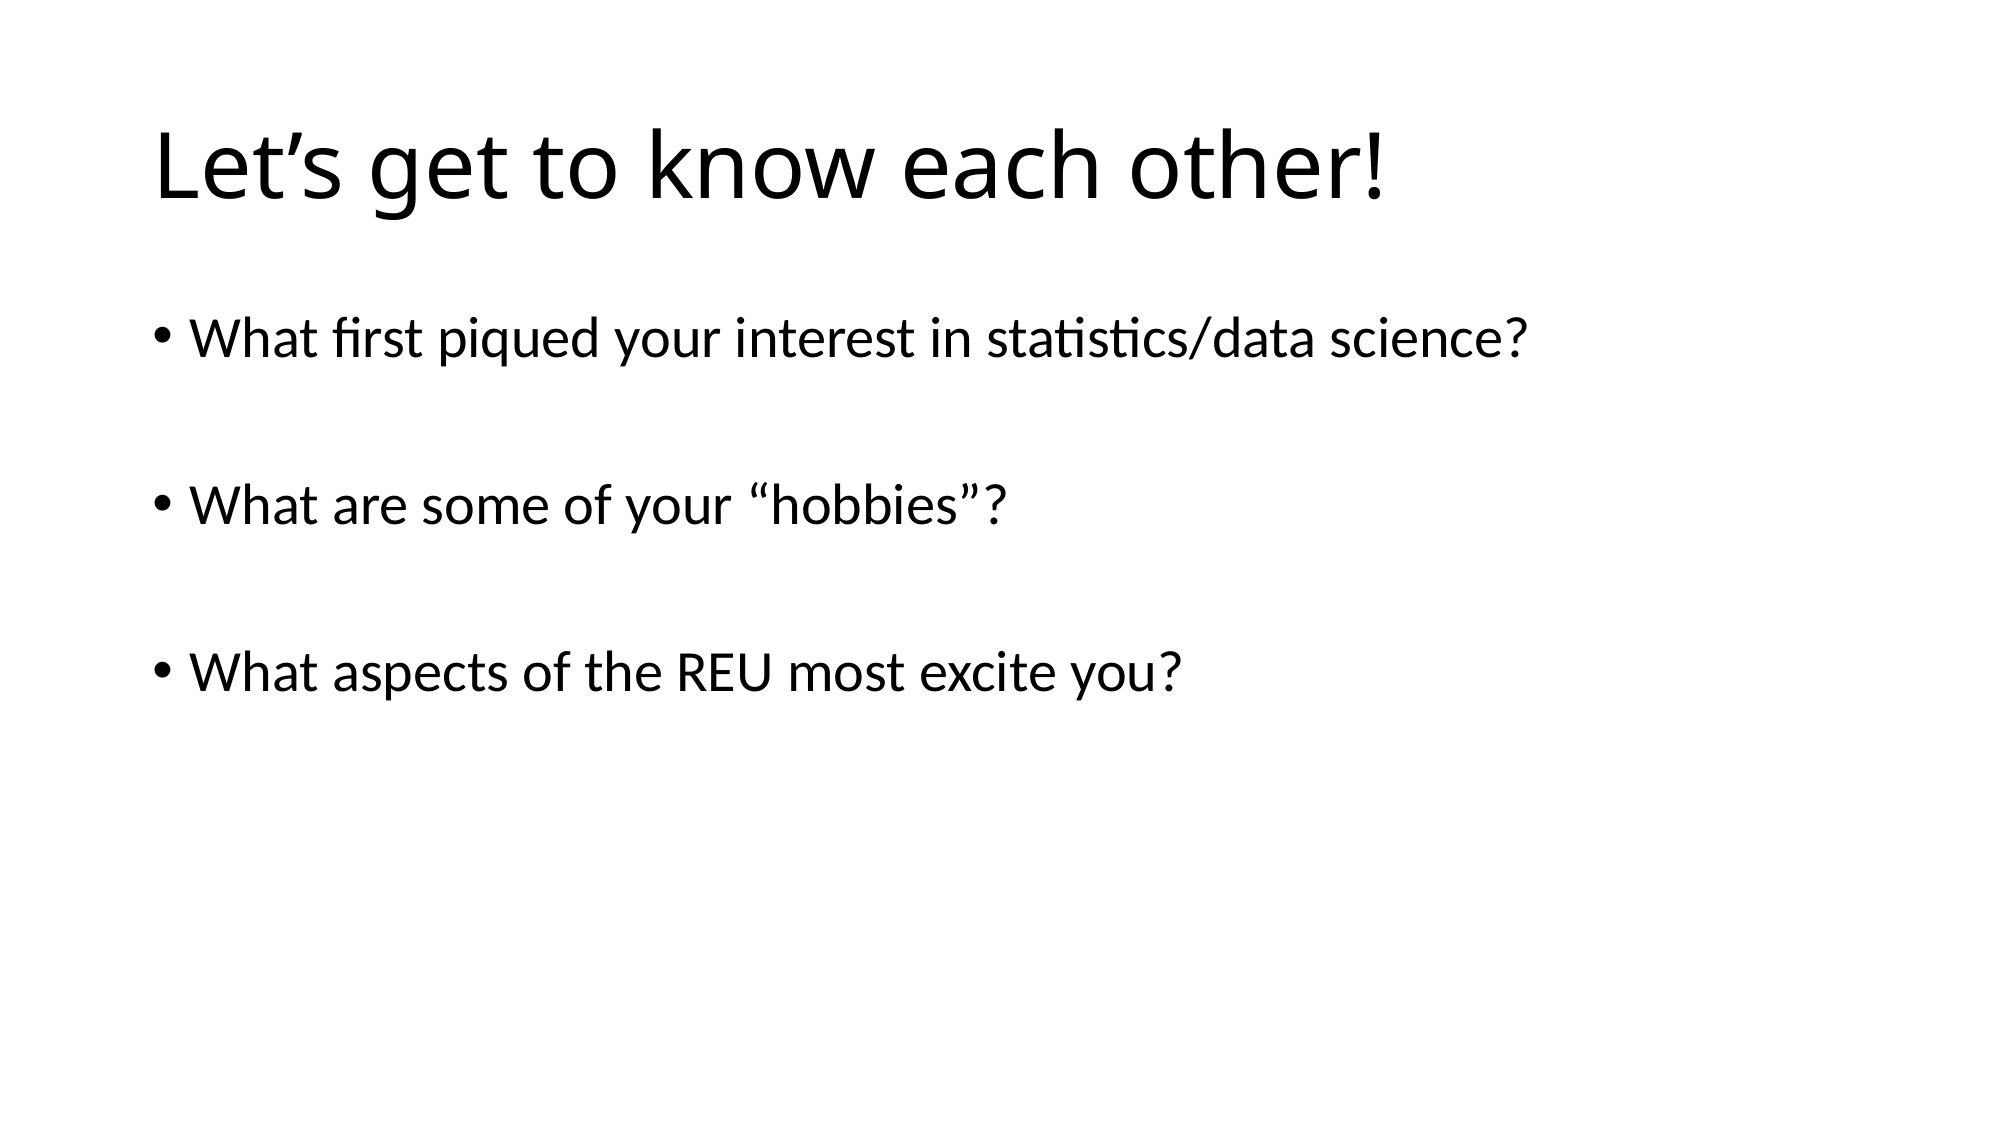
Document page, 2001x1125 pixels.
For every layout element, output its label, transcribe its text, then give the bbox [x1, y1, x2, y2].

title Let’s get to know each other! [137, 59, 1863, 278]
list What first piqued your interest in statistics/data science? What are some of your “hobbies”? What aspects of the REU most excite you? [137, 299, 1863, 1062]
